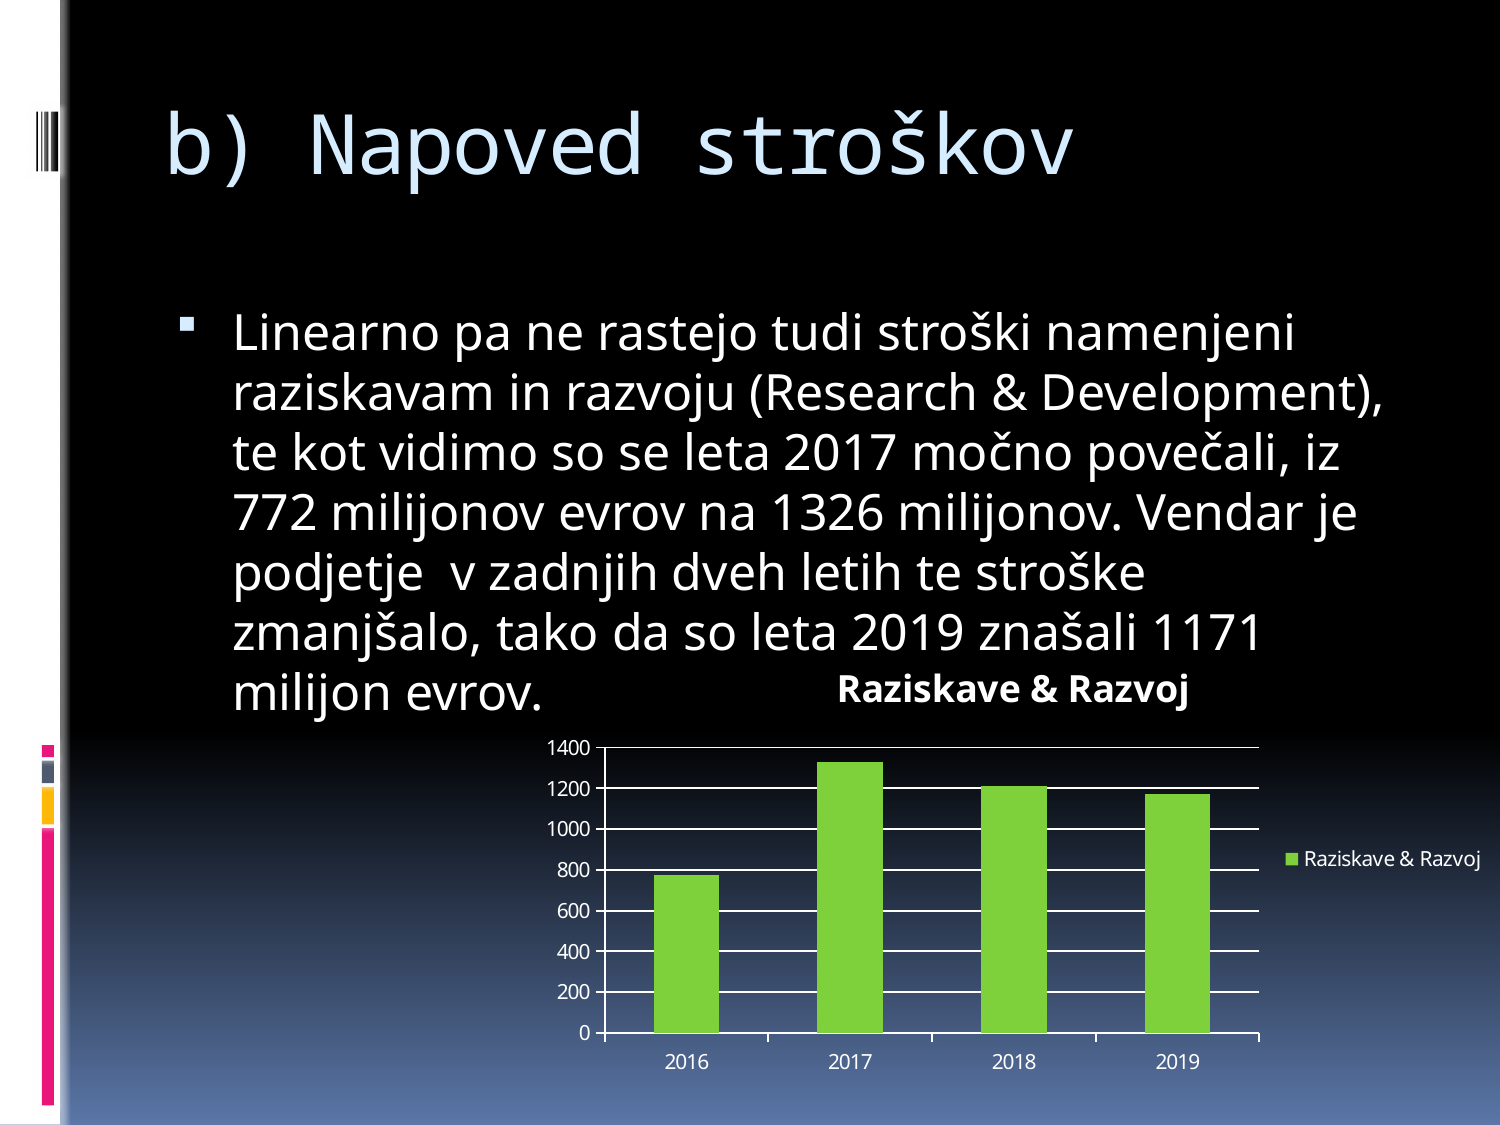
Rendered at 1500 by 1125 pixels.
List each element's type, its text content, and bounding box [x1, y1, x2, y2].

title b) Napoved stroškov [150, 83, 1425, 234]
chart [526, 632, 1500, 1086]
list Linearno pa ne rastejo tudi stroški namenjeni raziskavam in razvoju (Research & Development), te kot vidimo so se leta 2017 močno povečali, iz 772 milijonov evrov na 1326 milijonov. Vendar je podjetje v zadnjih dveh letih te stroške zmanjšalo, tako da so leta 2019 znašali 1171 milijon evrov. [150, 292, 1425, 1043]
